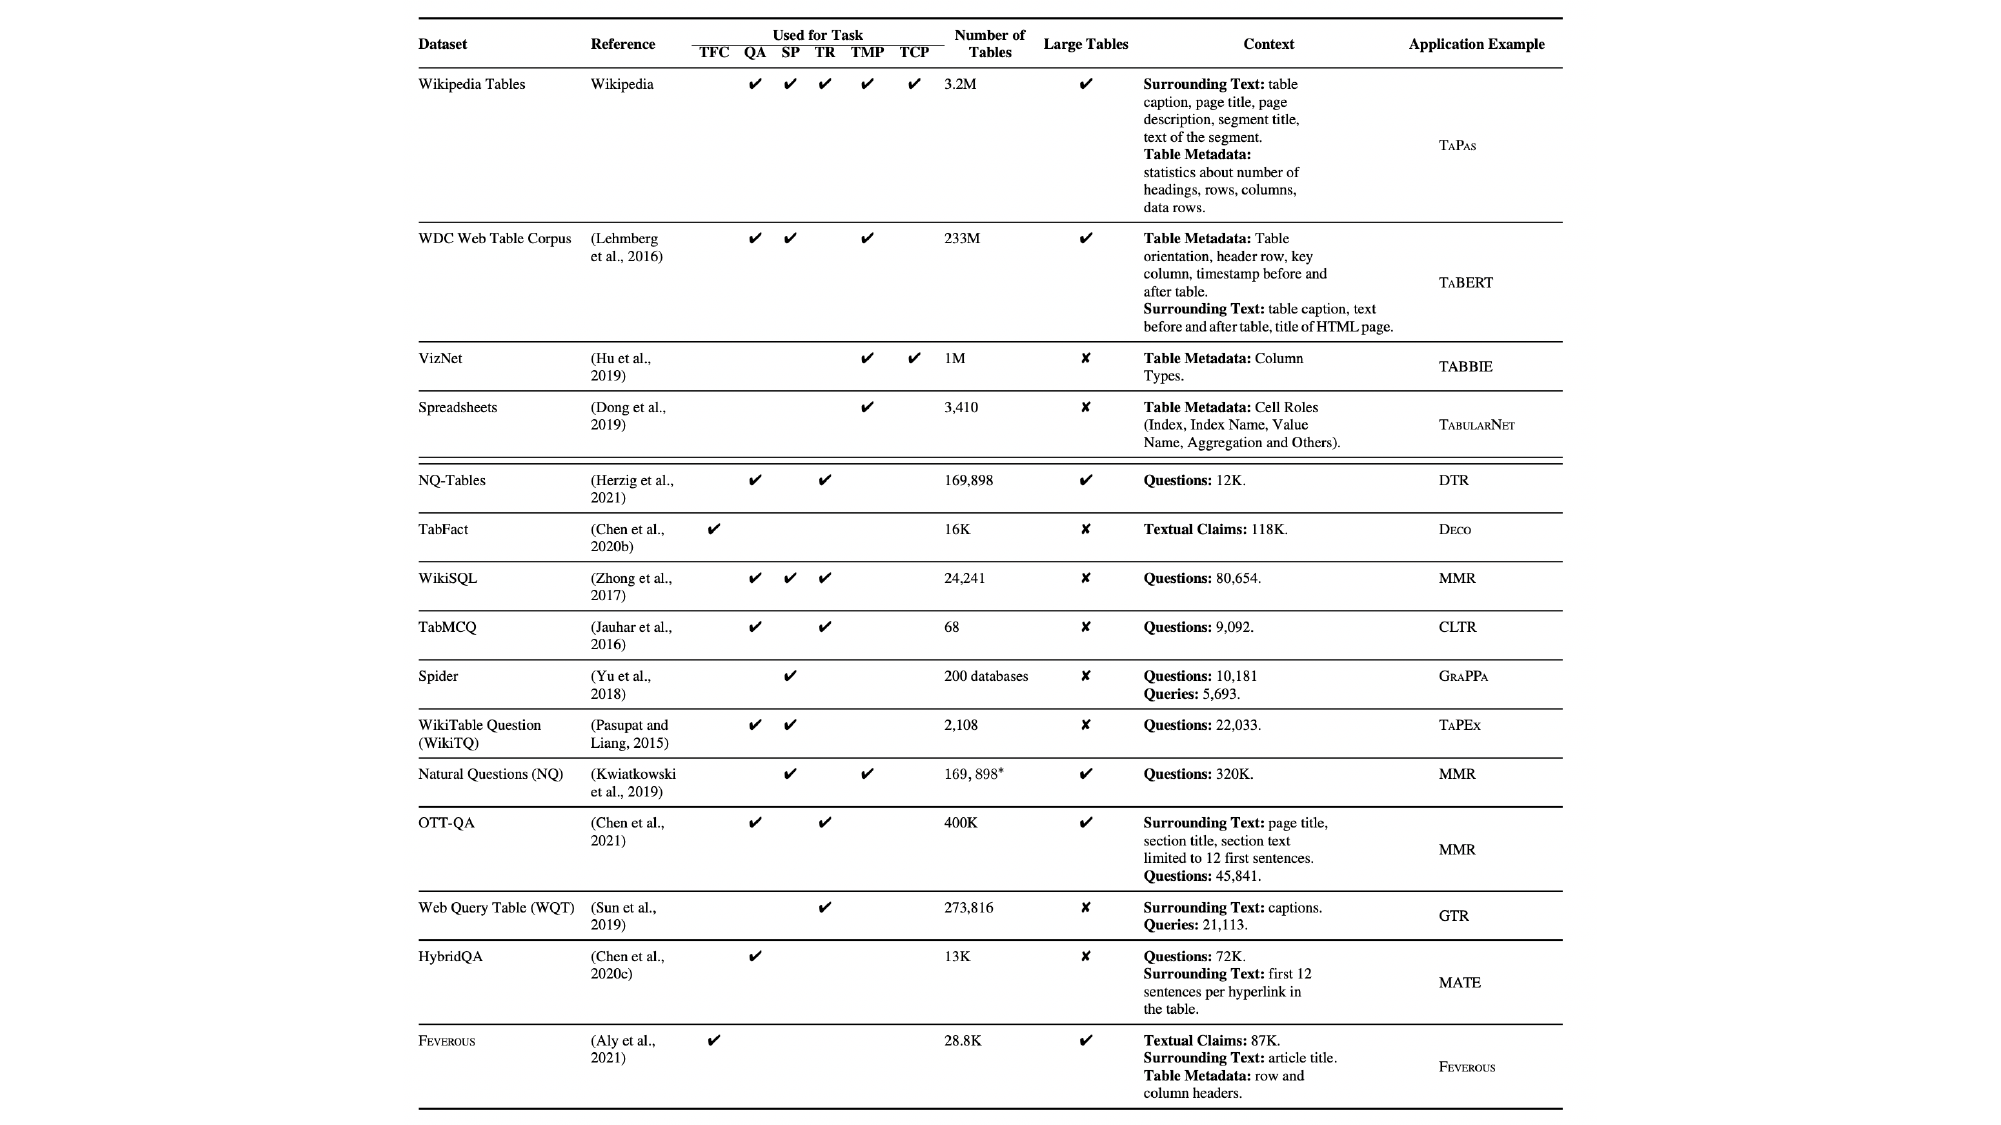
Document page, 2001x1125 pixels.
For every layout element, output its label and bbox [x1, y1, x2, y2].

picture [403, 0, 1597, 1125]
